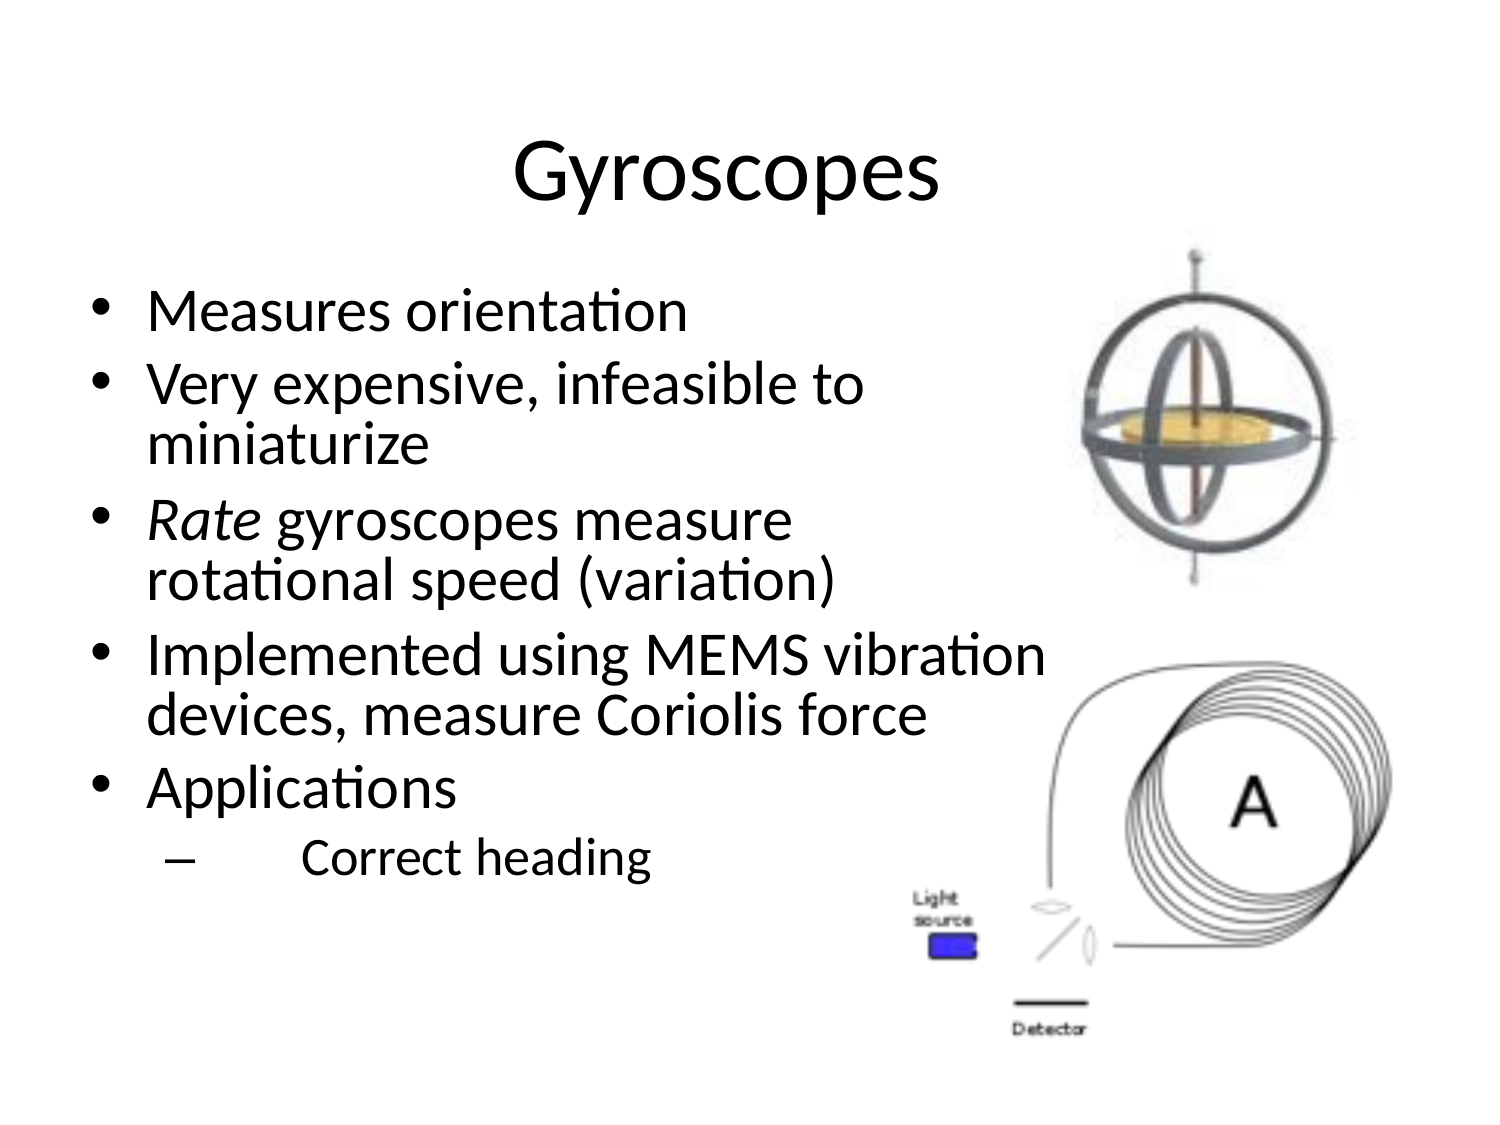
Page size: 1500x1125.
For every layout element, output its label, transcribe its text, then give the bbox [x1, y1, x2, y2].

text_box Measures orientation Very expensive, infeasible to miniaturize Rate gyroscopes measure rotational speed (variation) Implemented using MEMS vibration devices, measure Coriolis force Applications – Correct heading [87, 269, 1063, 886]
title Gyroscopes [75, 20, 1425, 258]
text_box [970, 258, 1425, 657]
text_box [908, 656, 1396, 1042]
